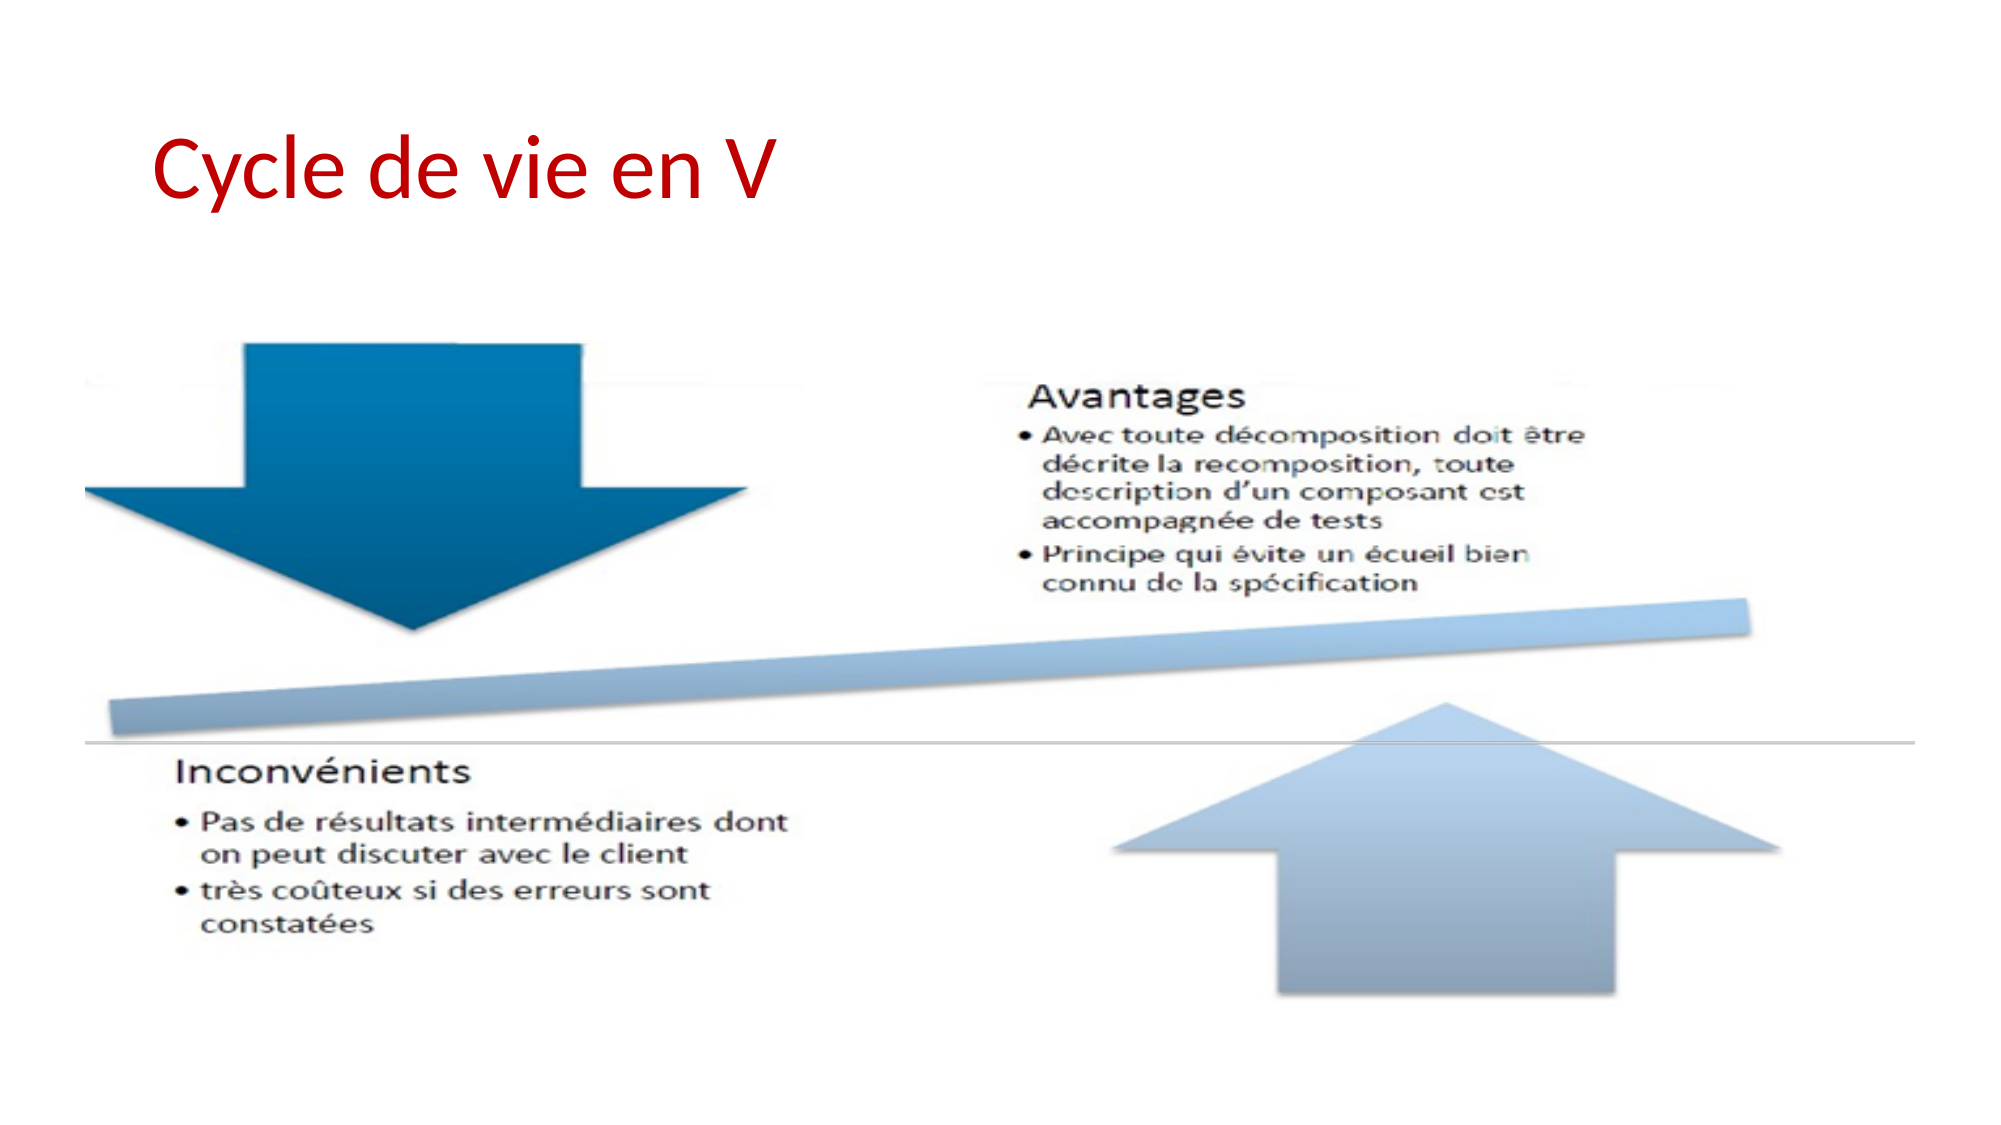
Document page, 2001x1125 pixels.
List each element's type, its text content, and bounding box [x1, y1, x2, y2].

title Cycle de vie en V [137, 59, 1863, 278]
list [85, 340, 1915, 1010]
